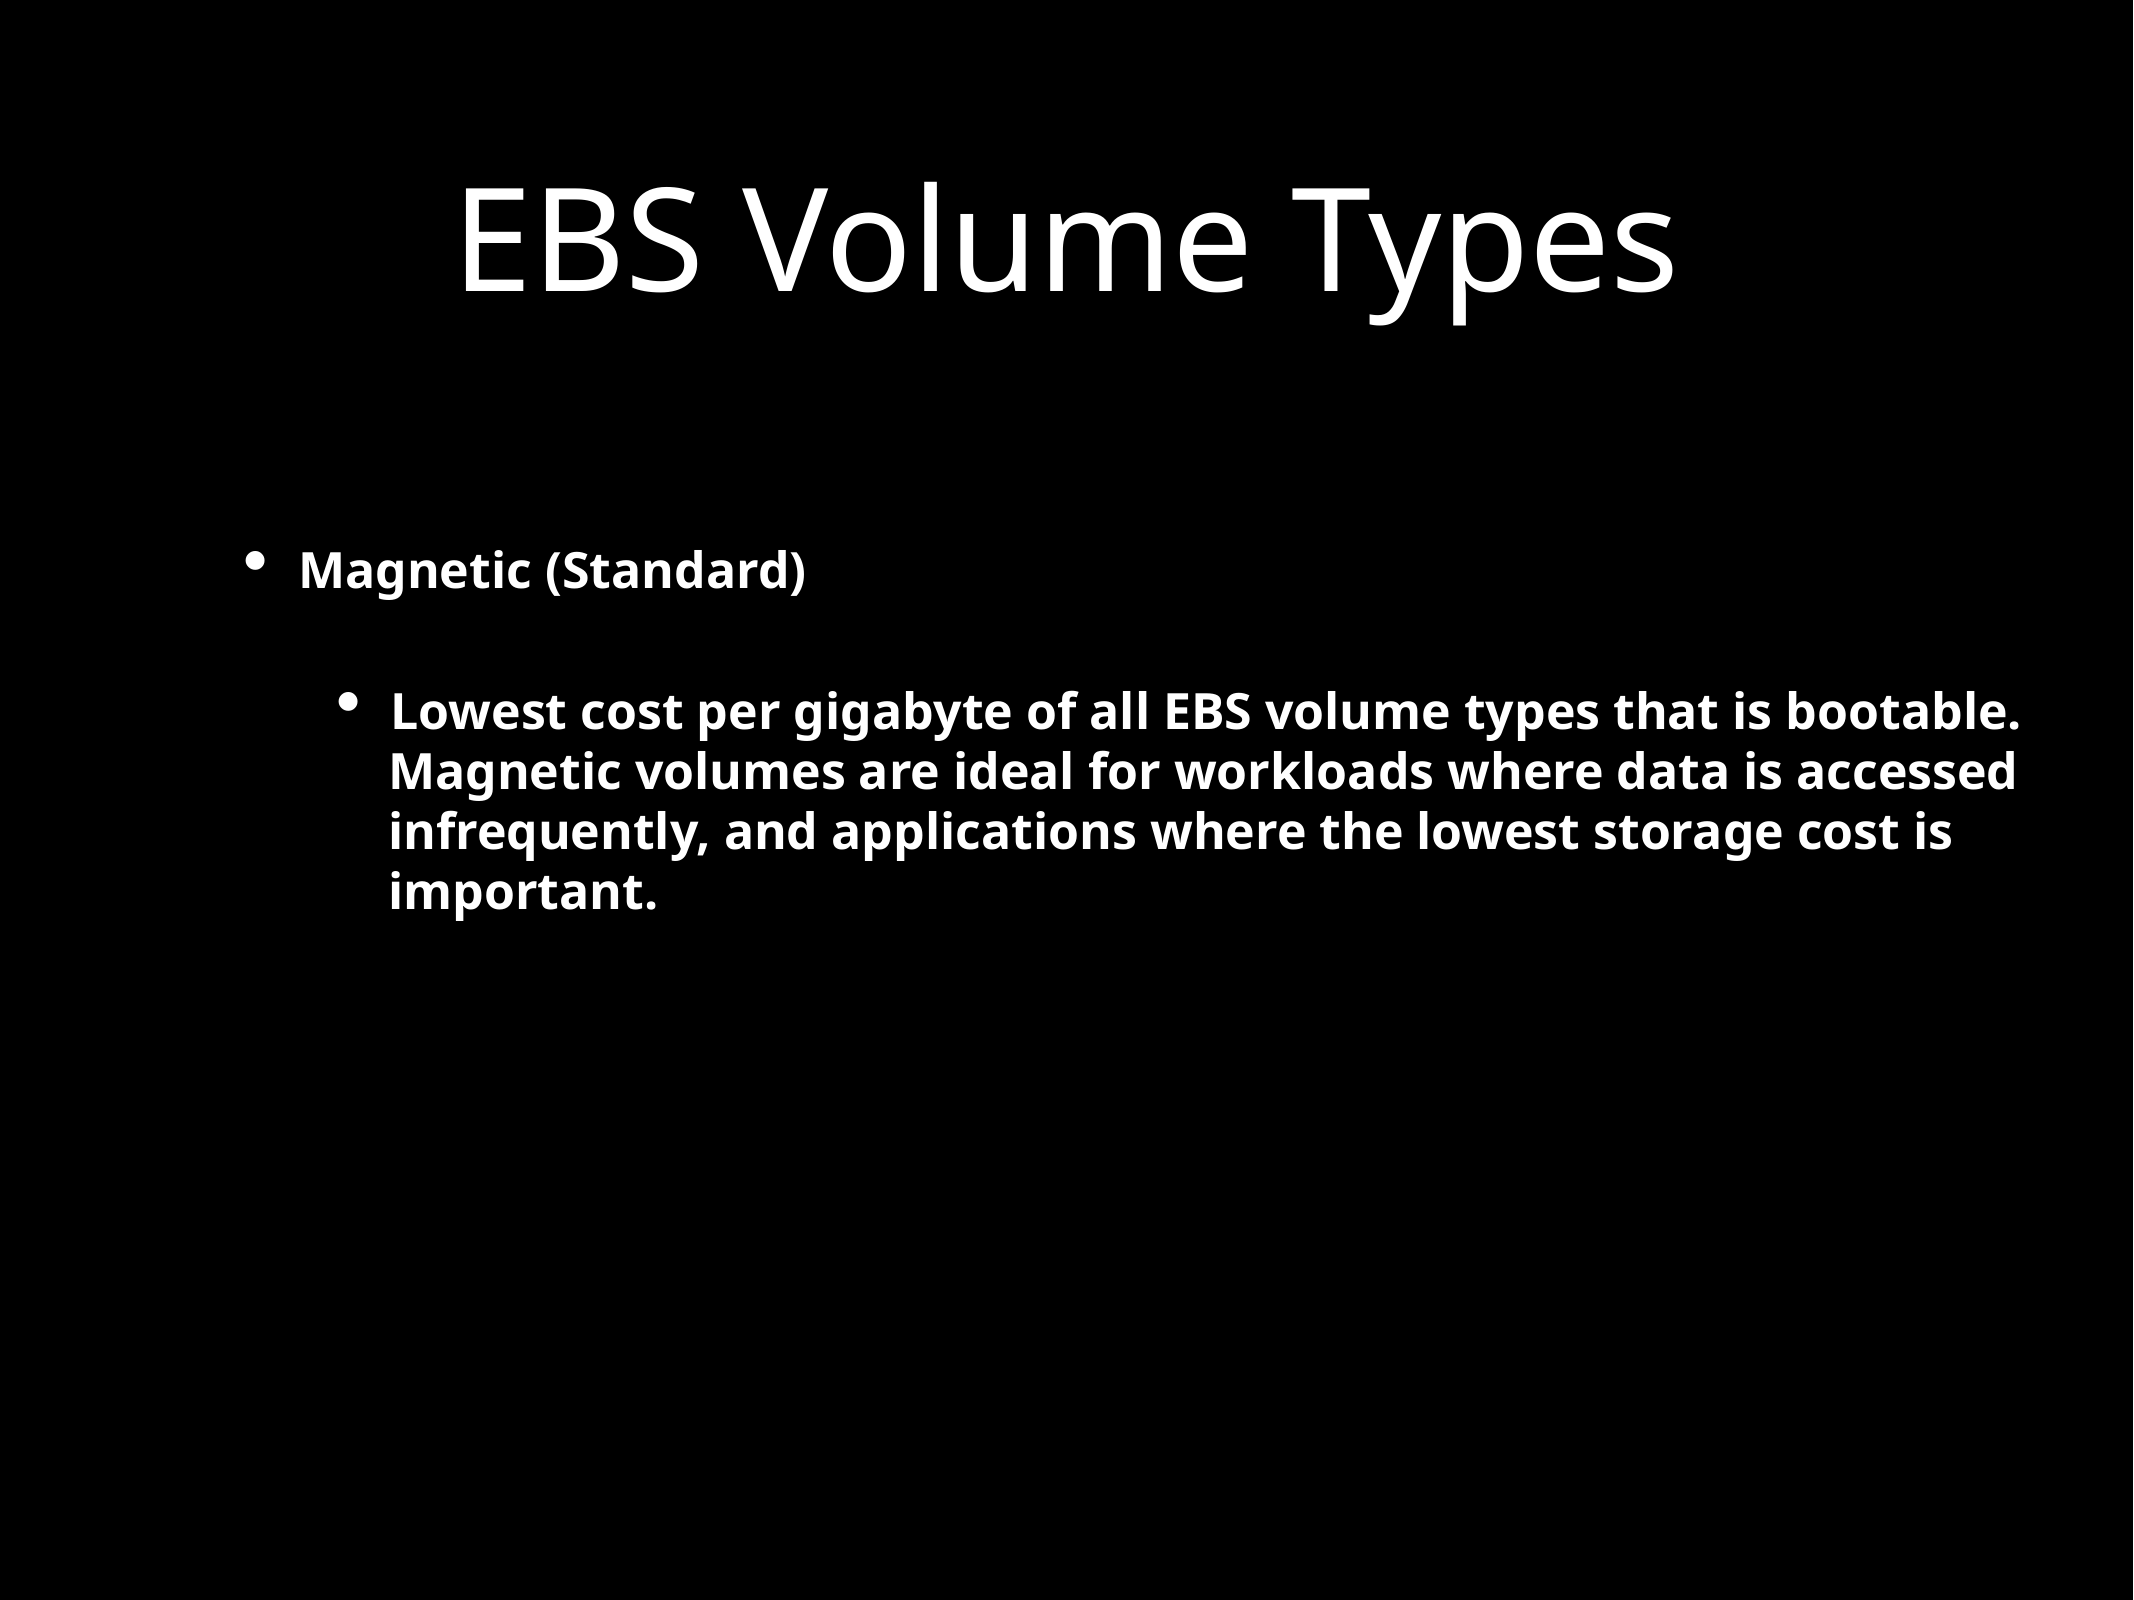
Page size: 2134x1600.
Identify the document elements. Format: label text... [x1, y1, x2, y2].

text_box Magnetic (Standard) [235, 530, 816, 607]
text_box Lowest cost per gigabyte of all EBS volume types that is bootable. Magnetic volumes are ideal for workloads where data is accessed infrequently, and applications where the lowest storage cost is important. [327, 671, 2032, 929]
title EBS Volume Types [207, 0, 1926, 330]
